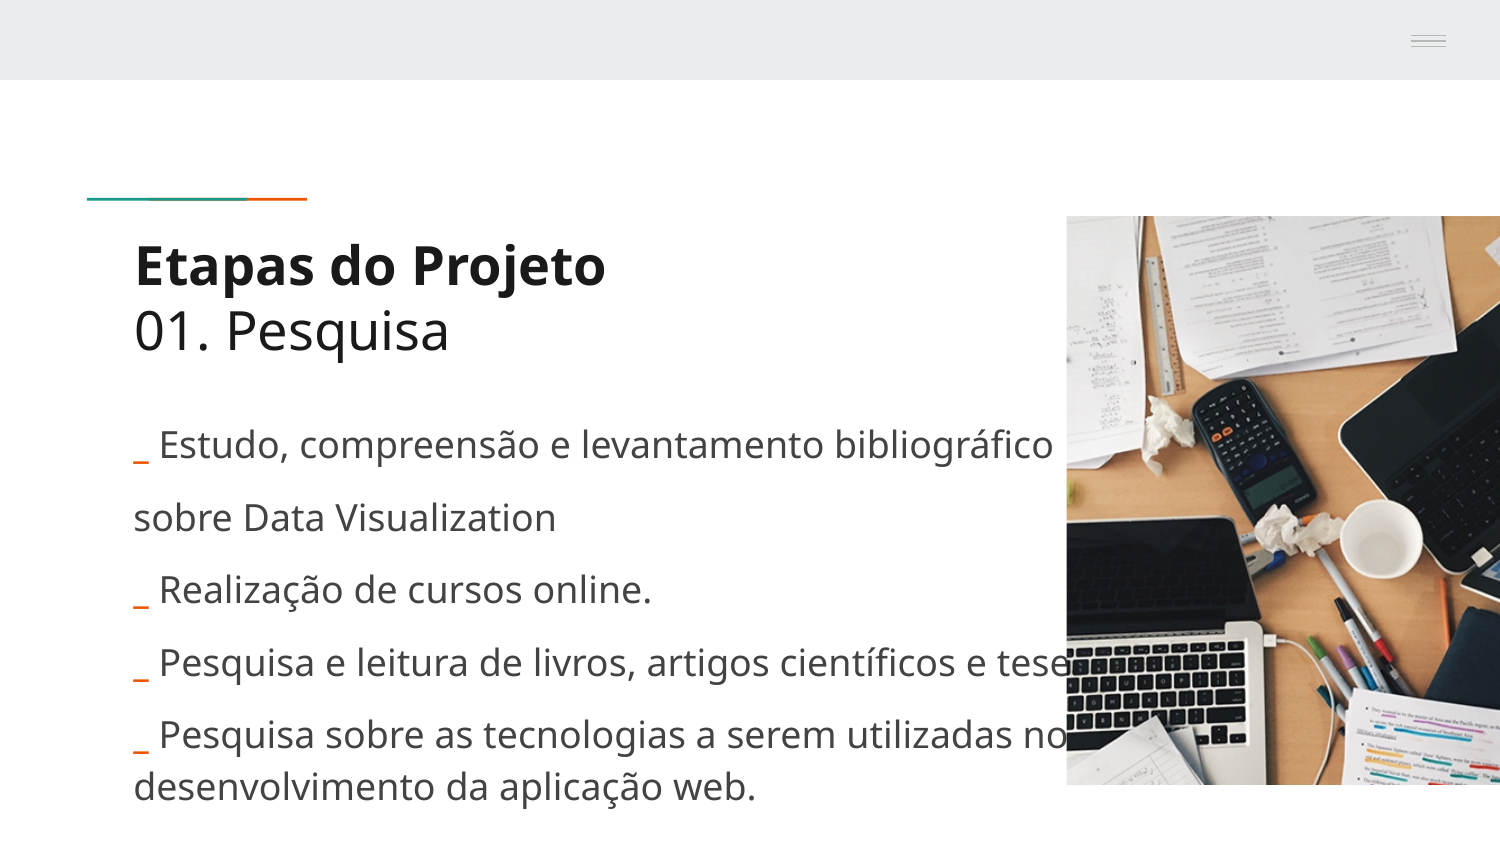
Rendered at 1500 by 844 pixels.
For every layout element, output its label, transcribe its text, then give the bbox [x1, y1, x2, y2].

title Etapas do Projeto 01. Pesquisa [119, 216, 783, 386]
list _ Estudo, compreensão e levantamento bibliográfico sobre Data Visualization _ Realização de cursos online. _ Pesquisa e leitura de livros, artigos científicos e teses. _ Pesquisa sobre as tecnologias a serem utilizadas no desenvolvimento da aplicação web. [118, 399, 1138, 800]
picture [1066, 215, 1500, 785]
